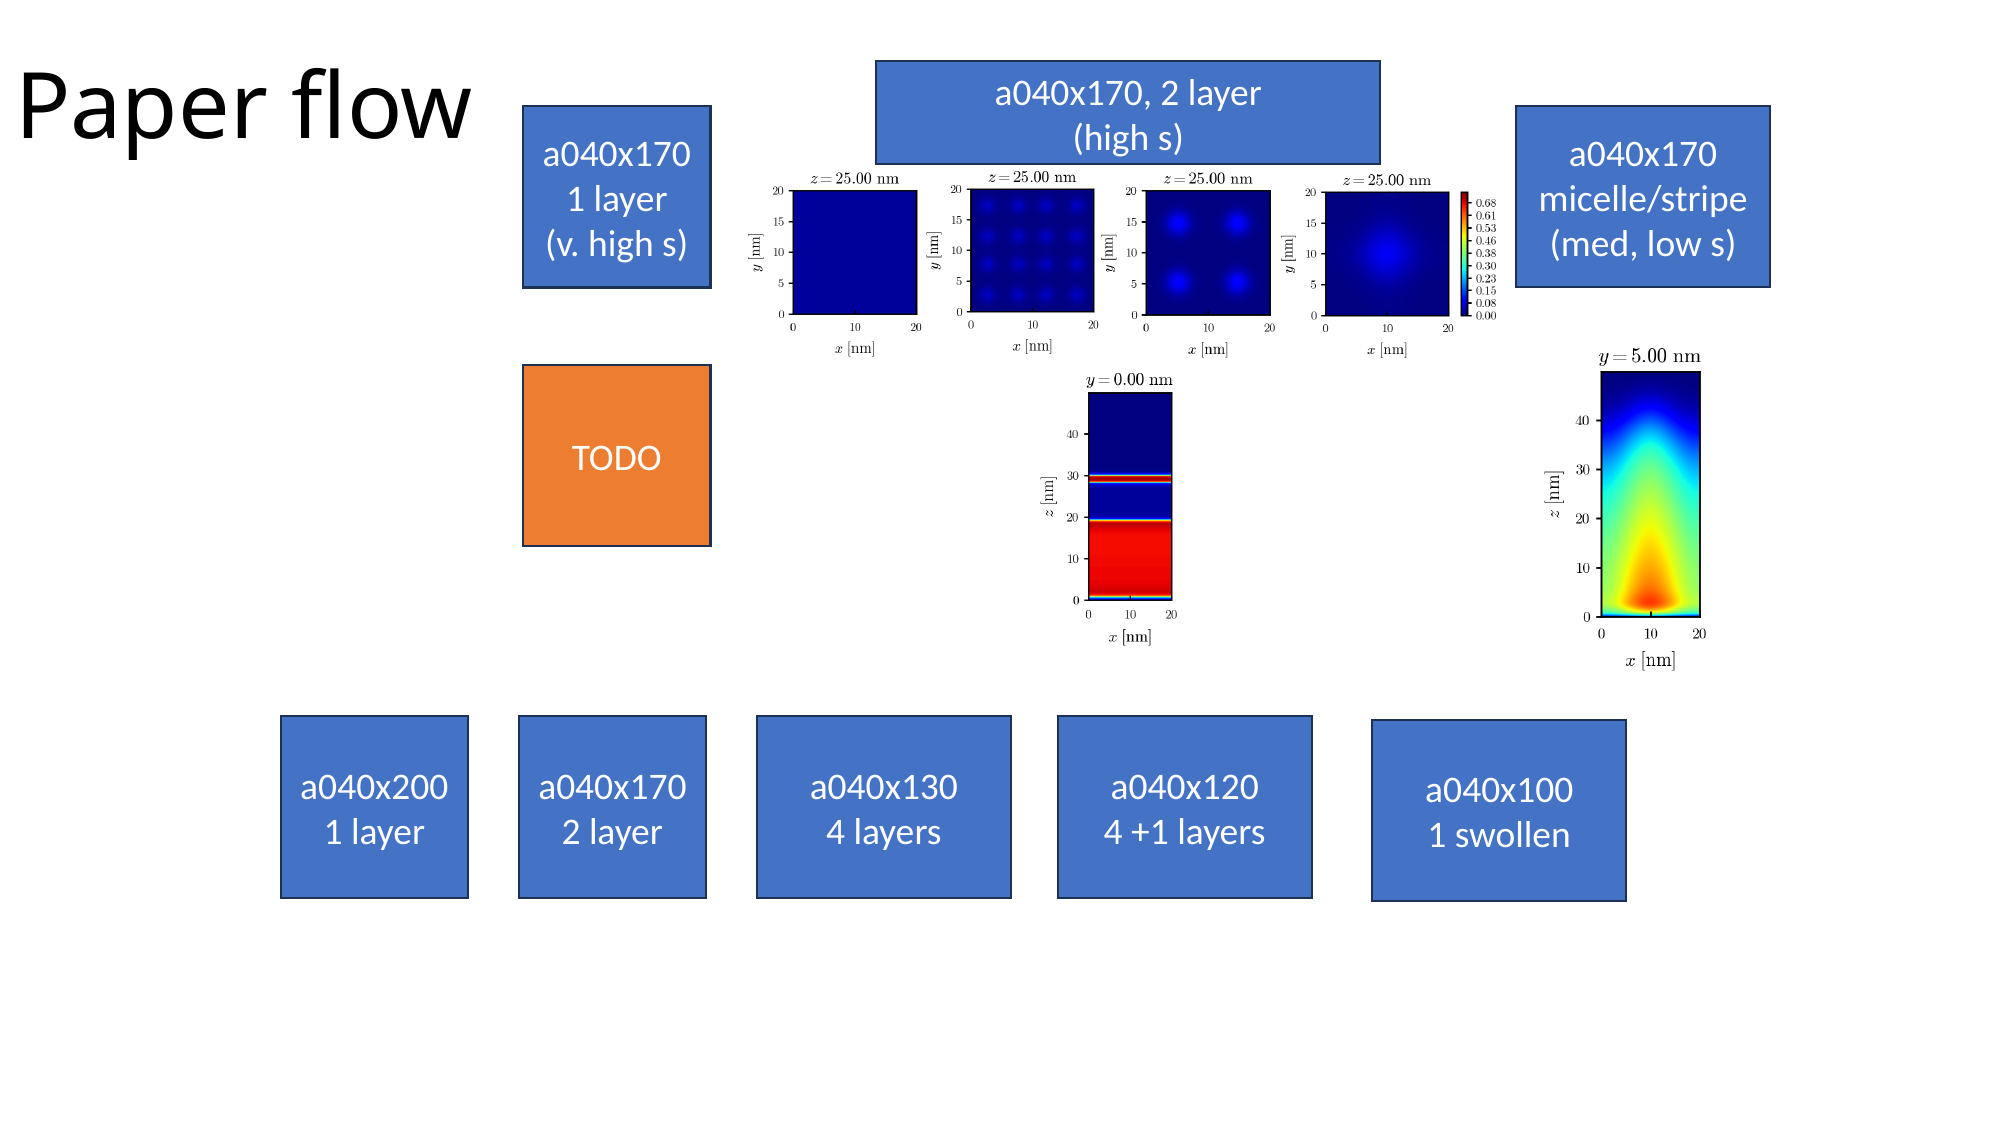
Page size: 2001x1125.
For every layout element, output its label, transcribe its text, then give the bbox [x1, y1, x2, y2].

text_box a040x130 4 layers [756, 715, 1012, 899]
text_box a040x170 micelle/stripe (med, low s) [1515, 105, 1771, 288]
text_box a040x170 1 layer (v. high s) [522, 105, 712, 289]
text_box a040x170, 2 layer (high s) [875, 60, 1381, 165]
picture [1034, 366, 1185, 653]
text_box TODO [522, 364, 712, 547]
text_box a040x120 4 +1 layers [1057, 715, 1313, 899]
picture [744, 166, 1501, 361]
title Paper flow [0, 0, 1725, 218]
text_box a040x100 1 swollen [1371, 719, 1627, 902]
text_box a040x170 2 layer [518, 715, 707, 899]
text_box a040x200 1 layer [280, 715, 469, 899]
picture [1537, 340, 1715, 678]
